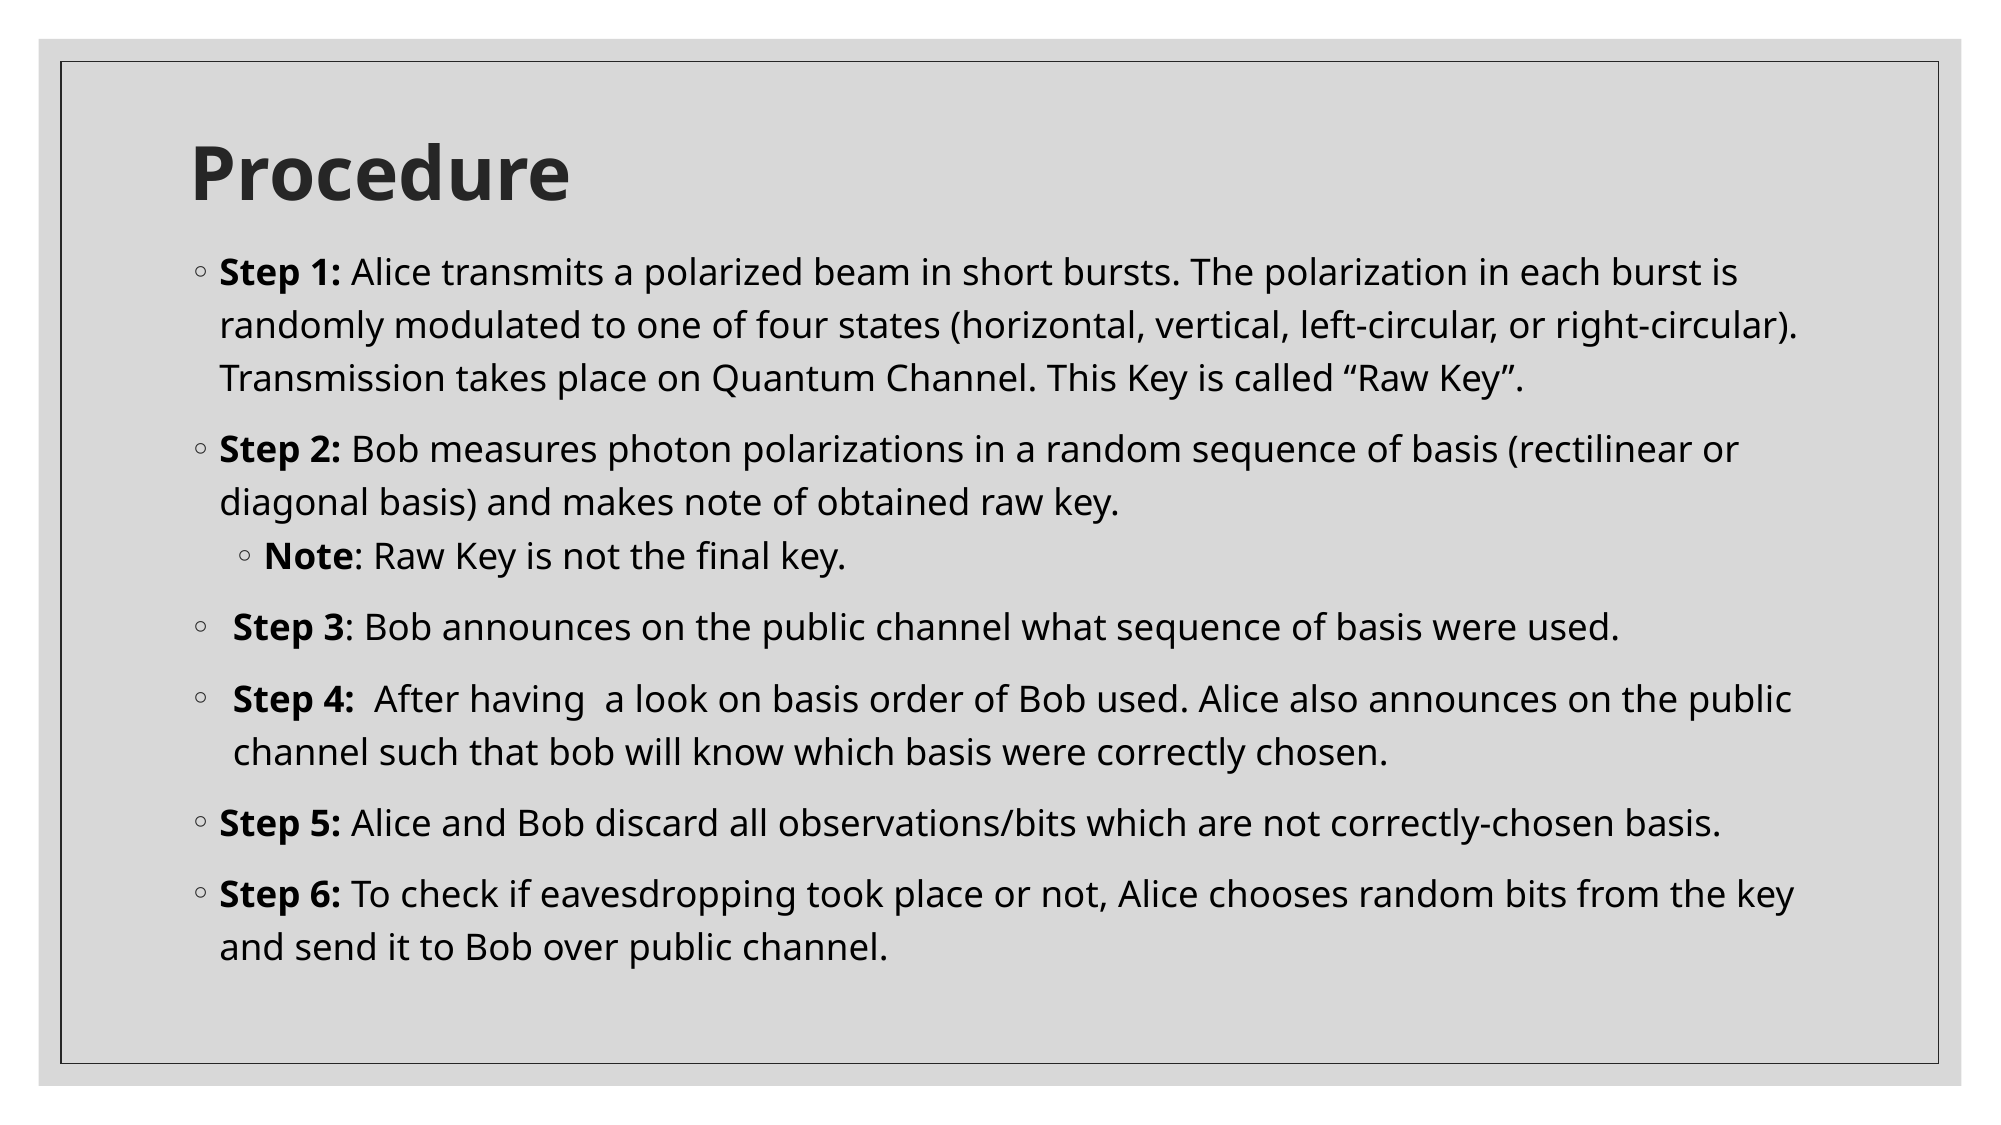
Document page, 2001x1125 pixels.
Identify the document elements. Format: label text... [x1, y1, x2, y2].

list Step 1: Alice transmits a polarized beam in short bursts. The polarization in each burst is randomly modulated to one of four states (horizontal, vertical, left-circular, or right-circular). Transmission takes place on Quantum Channel. This Key is called “Raw Key”. Step 2: Bob measures photon polarizations in a random sequence of basis (rectilinear or diagonal basis) and makes note of obtained raw key. Note: Raw Key is not the final key. Step 3: Bob announces on the public channel what sequence of basis were used. Step 4: After having a look on basis order of Bob used. Alice also announces on the public channel such that bob will know which basis were correctly chosen. Step 5: Alice and Bob discard all observations/bits which are not correctly-chosen basis. Step 6: To check if eavesdropping took place or not, Alice chooses random bits from the key and send it to Bob over public channel. [174, 232, 1825, 977]
title Procedure [174, 105, 1825, 232]
